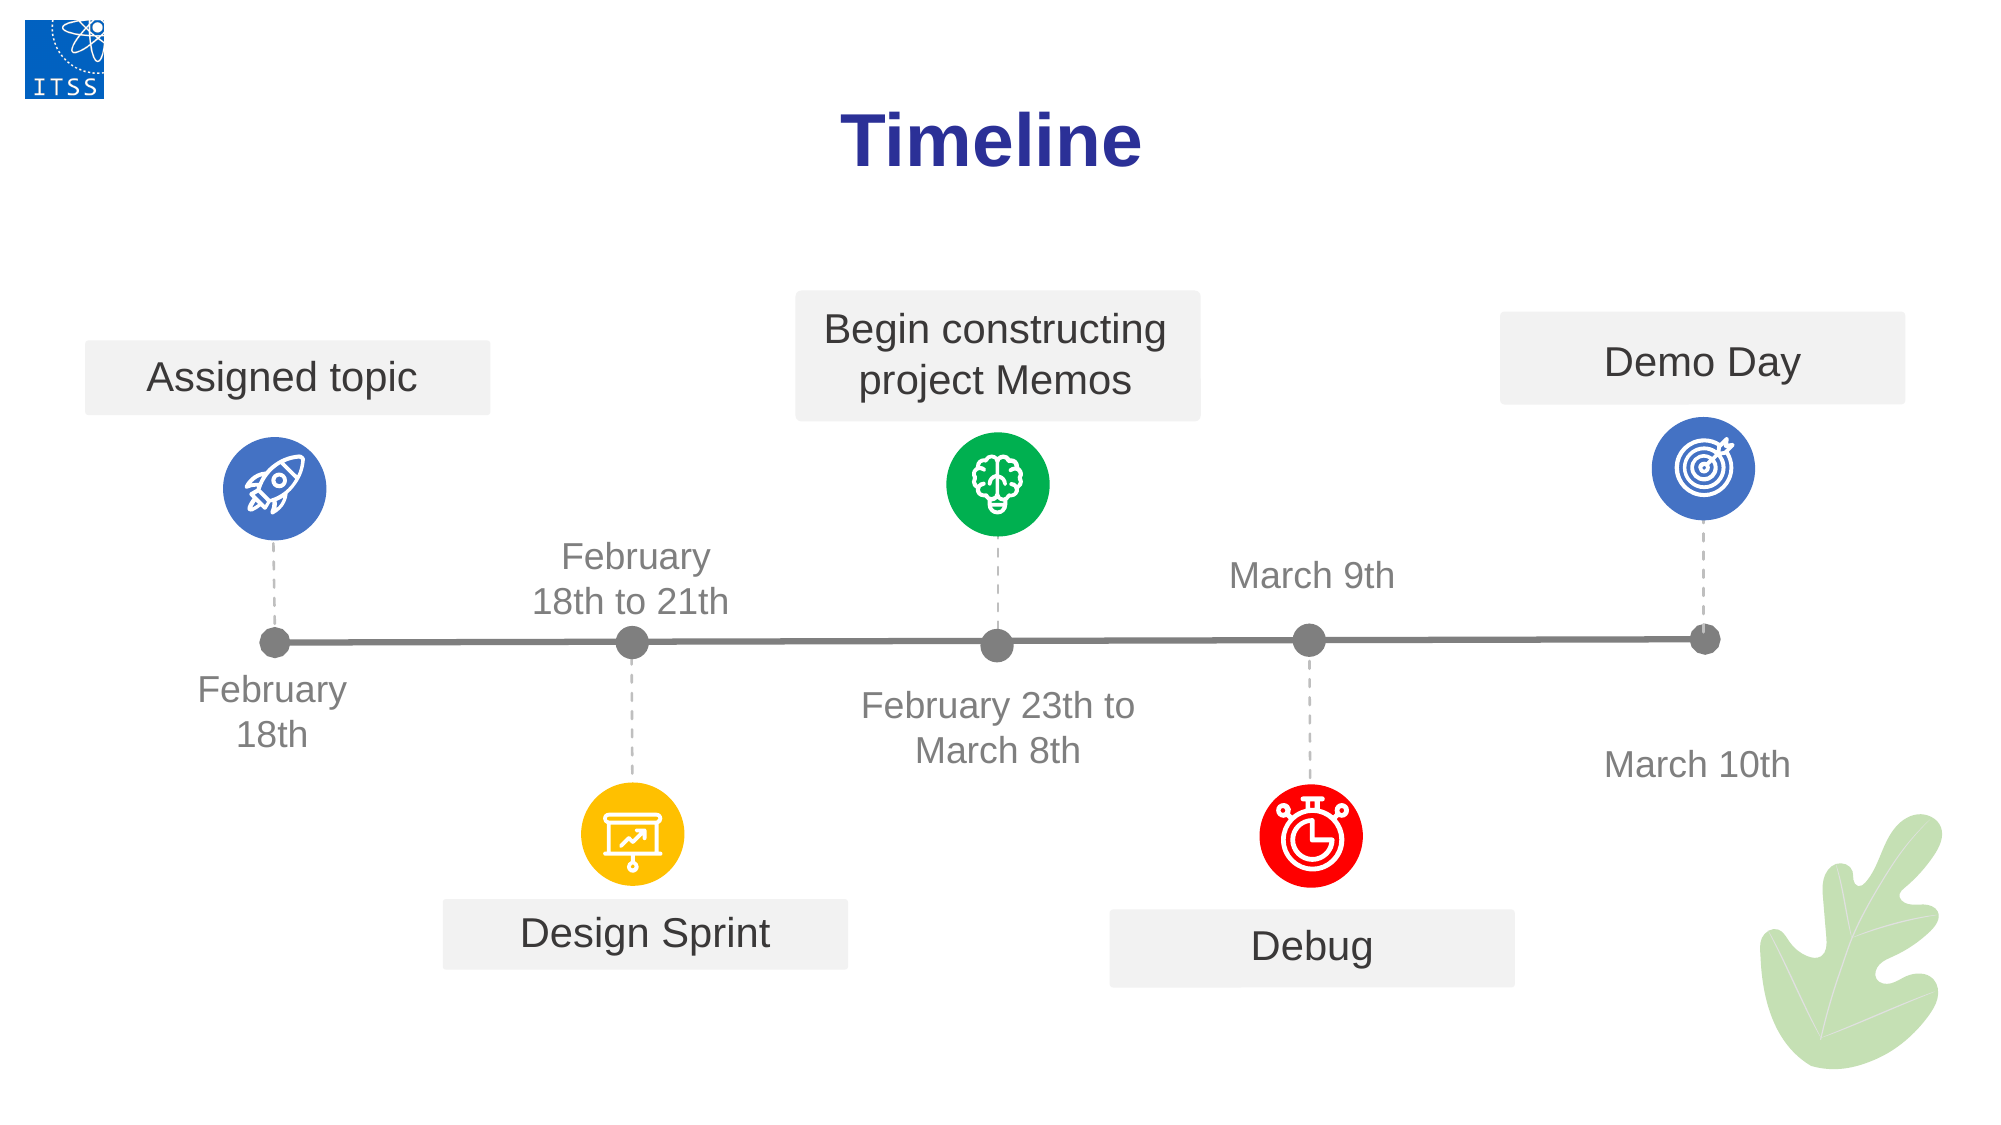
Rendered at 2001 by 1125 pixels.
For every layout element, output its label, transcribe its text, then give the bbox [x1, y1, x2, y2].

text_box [372, 638, 790, 643]
text_box [620, 652, 645, 658]
text_box Timeline [825, 83, 1170, 189]
text_box [581, 782, 626, 872]
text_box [442, 898, 849, 970]
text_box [795, 290, 1201, 791]
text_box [1651, 416, 1756, 639]
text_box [602, 812, 663, 873]
text_box [1500, 311, 1906, 405]
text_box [244, 454, 306, 515]
text_box [611, 881, 655, 886]
text_box March 10th [1520, 695, 1942, 831]
picture [25, 20, 104, 99]
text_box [84, 340, 491, 416]
text_box [638, 782, 685, 874]
text_box Demo Day [1525, 334, 1881, 385]
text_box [1275, 796, 1350, 872]
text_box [1109, 546, 1516, 988]
text_box [617, 626, 647, 637]
text_box February 18th to 21th [511, 573, 750, 626]
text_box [1520, 638, 1647, 643]
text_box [176, 436, 368, 737]
